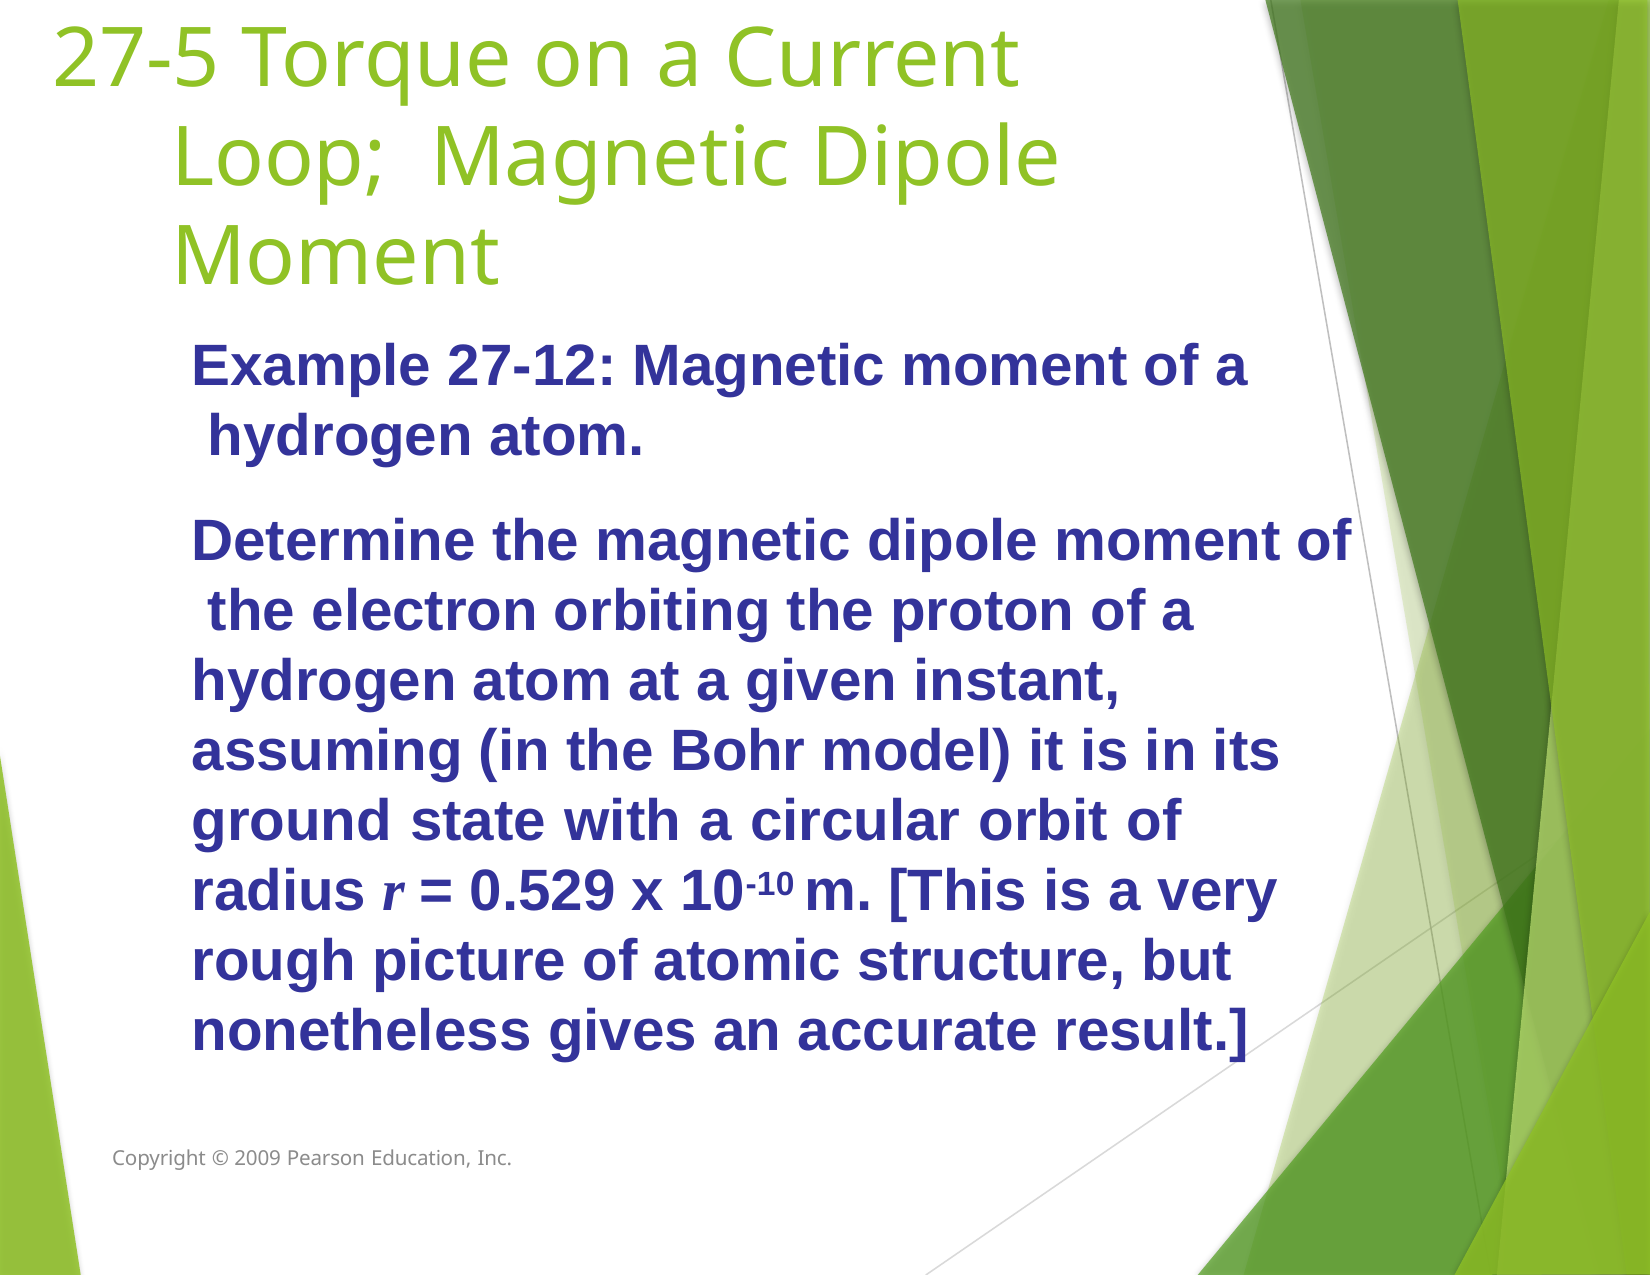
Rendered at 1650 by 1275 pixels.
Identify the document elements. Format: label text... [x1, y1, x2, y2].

text_box Example 27-12: Magnetic moment of a hydrogen atom. Determine the magnetic dipole moment of the electron orbiting the proton of a hydrogen atom at a given instant, assuming (in the Bohr model) it is in its ground state with a circular orbit of radius r = 0.529 x 10-10 m. [This is a very rough picture of atomic structure, but nonetheless gives an accurate result.] [187, 324, 1361, 1062]
footer Copyright © 2009 Pearson Education, Inc. [110, 787, 945, 1275]
title 27-5 Torque on a Current Loop; Magnetic Dipole Moment [0, 2, 1083, 302]
